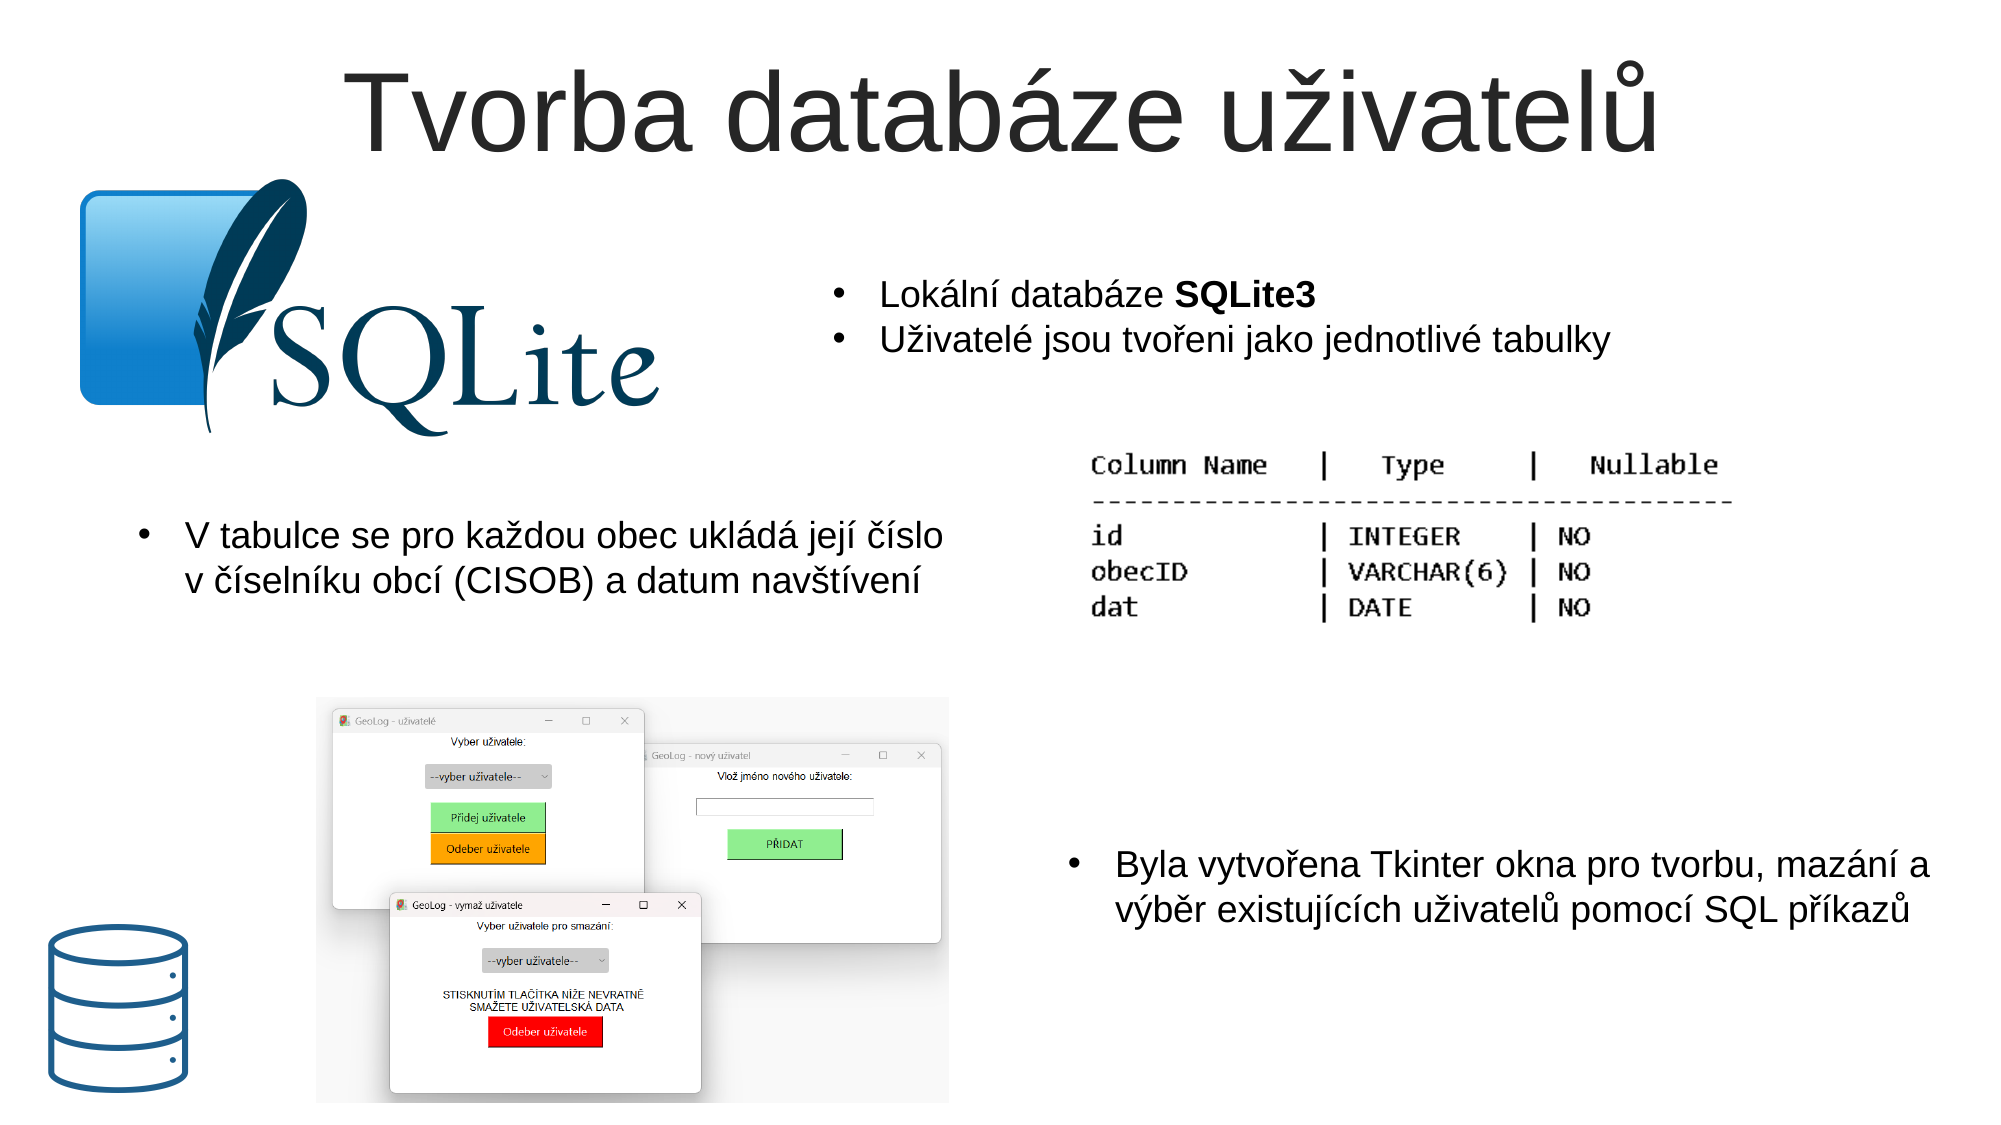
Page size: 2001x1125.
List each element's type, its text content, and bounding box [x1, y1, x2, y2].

text_box V tabulce se pro každou obec ukládá její číslo v číselníku obcí (CISOB) a datum navštívení [123, 503, 959, 609]
list Tvorba databáze uživatelů [53, 55, 1952, 175]
text_box Lokální databáze SQLite3 Uživatelé jsou tvořeni jako jednotlivé tabulky [817, 262, 1627, 368]
text_box Byla vytvořena Tkinter okna pro tvorbu, mazání a výběr existujících uživatelů pomocí SQL příkazů [1053, 832, 1956, 937]
picture [33, 924, 203, 1094]
picture [316, 697, 949, 1103]
picture [1078, 421, 1769, 644]
picture [64, 163, 675, 453]
